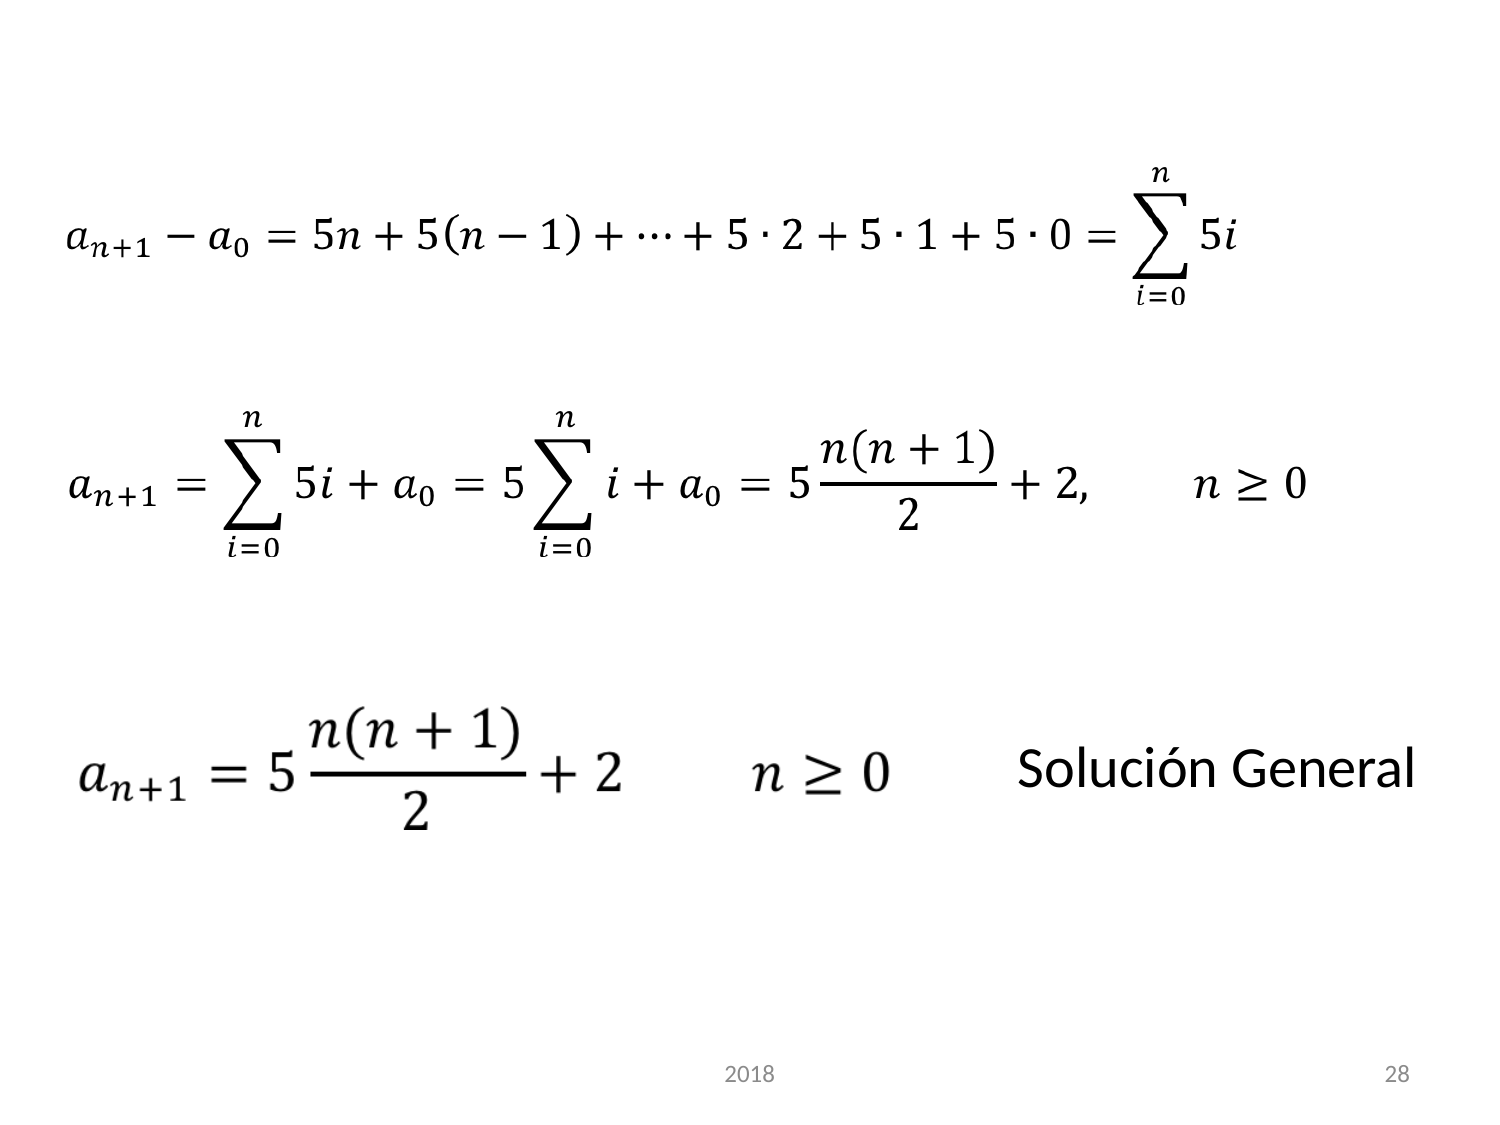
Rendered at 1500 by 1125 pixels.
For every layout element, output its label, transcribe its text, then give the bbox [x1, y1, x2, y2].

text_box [0, 699, 1500, 830]
slide_number 28 [1074, 1042, 1425, 1103]
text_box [0, 159, 1445, 306]
footer 2018 [512, 1042, 988, 1103]
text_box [0, 403, 1500, 557]
